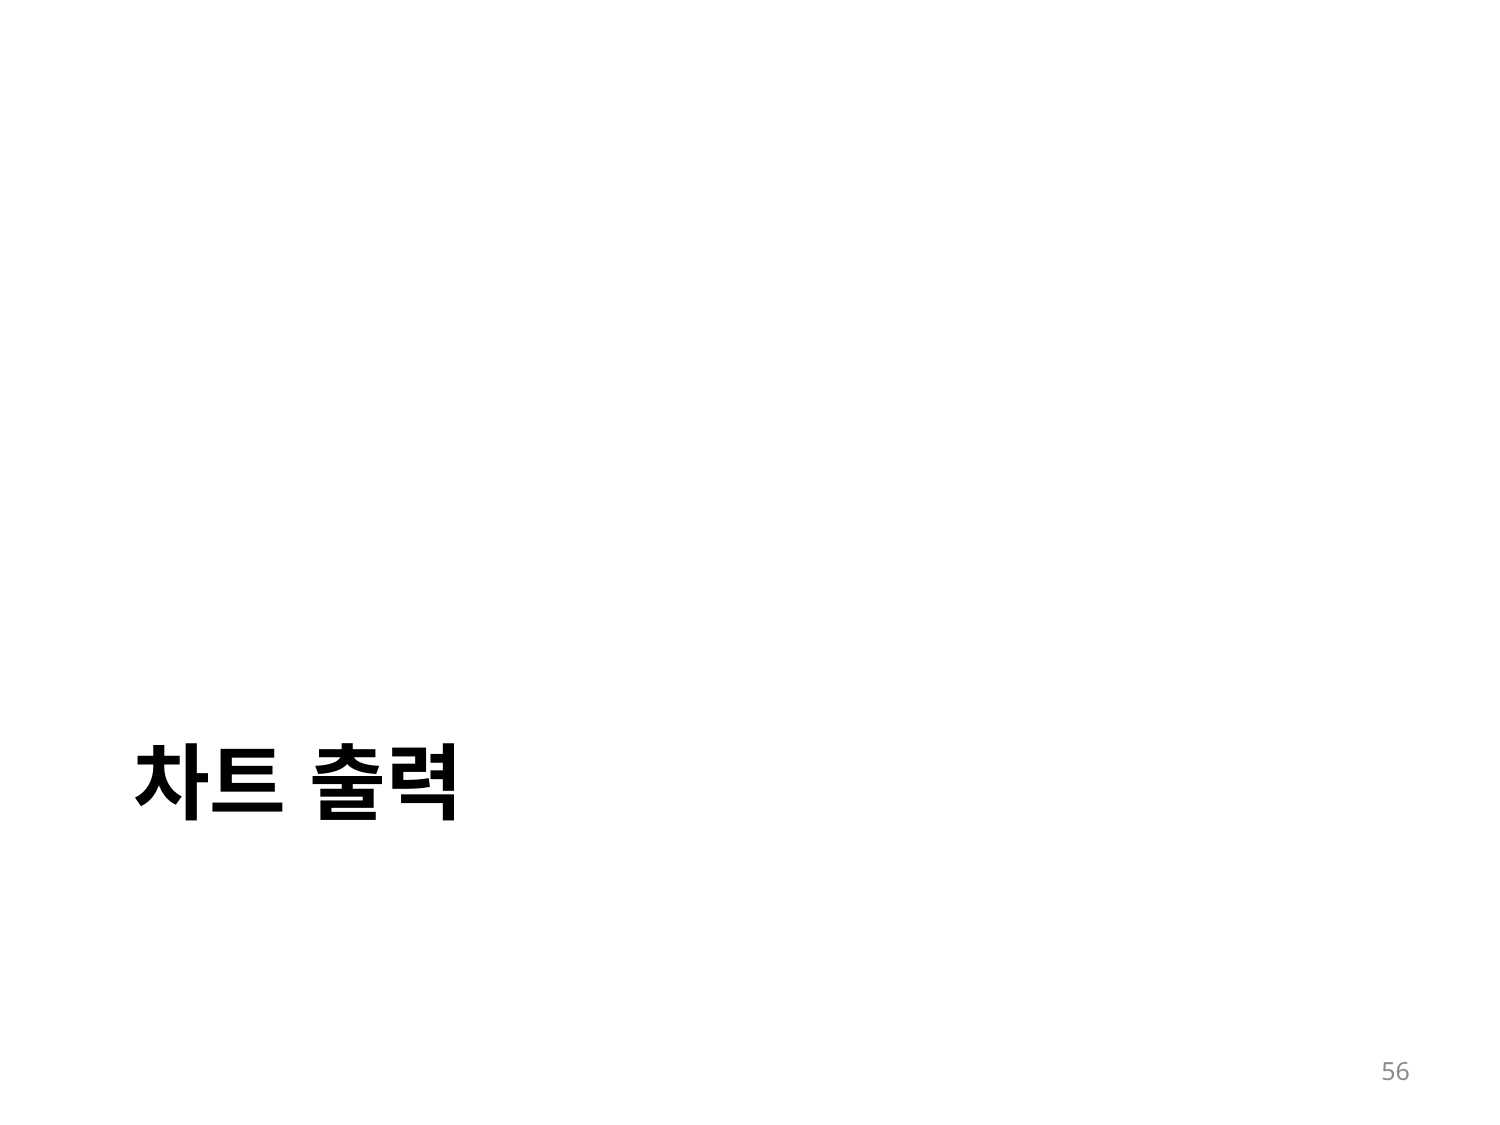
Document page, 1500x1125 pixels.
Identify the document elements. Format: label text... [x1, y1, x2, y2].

title 차트 출력 [118, 722, 1394, 947]
slide_number 56 [1074, 1042, 1425, 1103]
